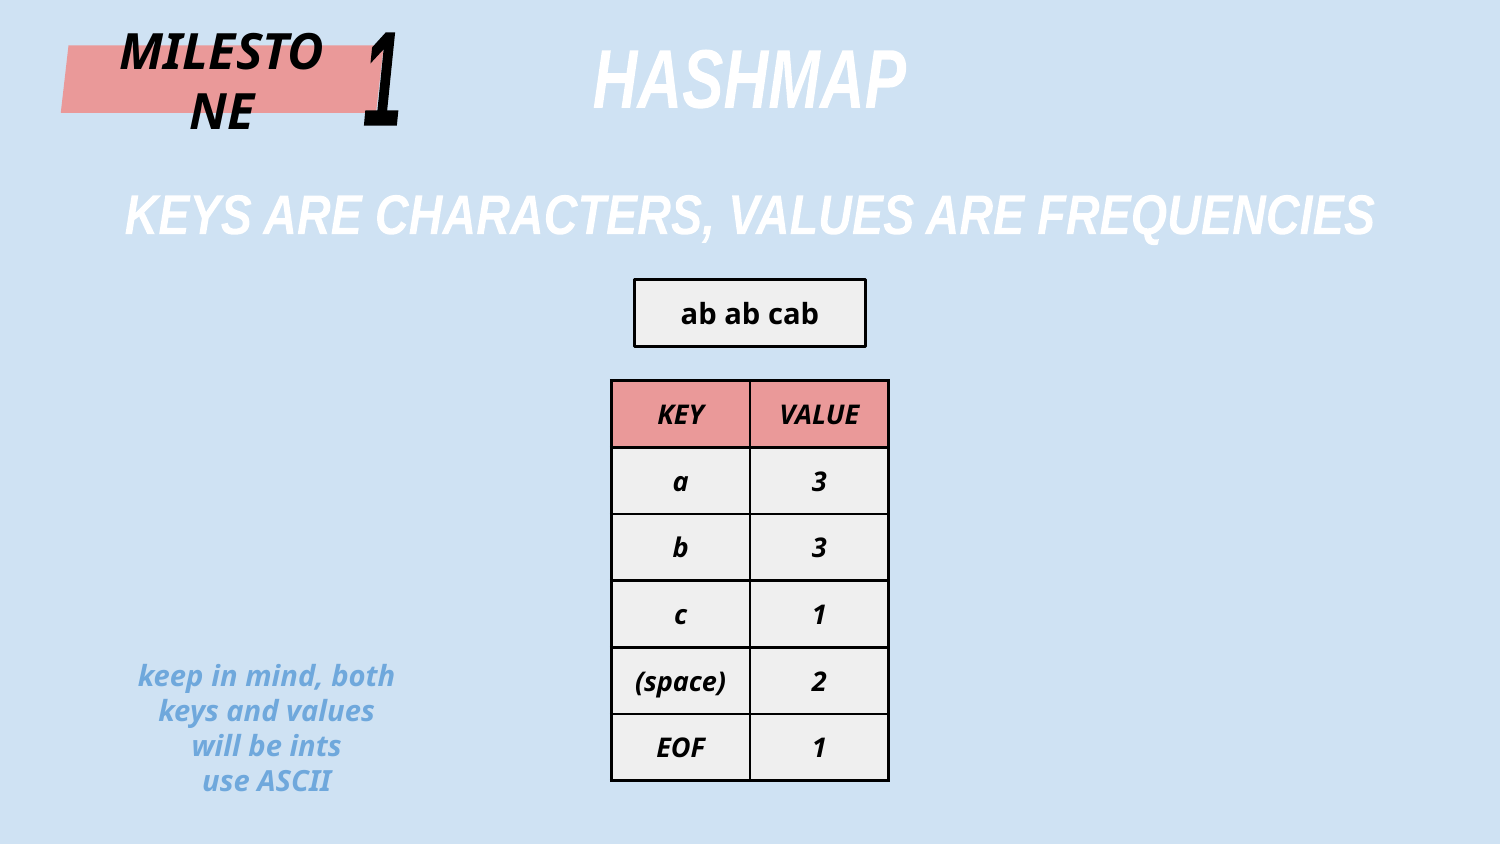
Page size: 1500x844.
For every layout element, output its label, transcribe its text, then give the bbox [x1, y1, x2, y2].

table_cell 3 [751, 449, 887, 513]
text_box MILESTONE [60, 45, 384, 113]
table_cell 2 [751, 649, 887, 713]
table_cell b [613, 515, 749, 579]
table_cell (space) [613, 649, 749, 713]
text_box keep in mind, both keys and values will be ints use ASCII [115, 642, 419, 813]
table_cell EOF [613, 715, 749, 779]
table_cell 1 [751, 715, 887, 779]
text_box ab ab cab [634, 279, 866, 347]
table_header VALUE [751, 382, 887, 446]
table_cell 3 [751, 515, 887, 579]
table_cell 1 [751, 582, 887, 646]
table_cell a [613, 449, 749, 513]
table_cell c [613, 582, 749, 646]
table_header KEY [613, 382, 749, 446]
